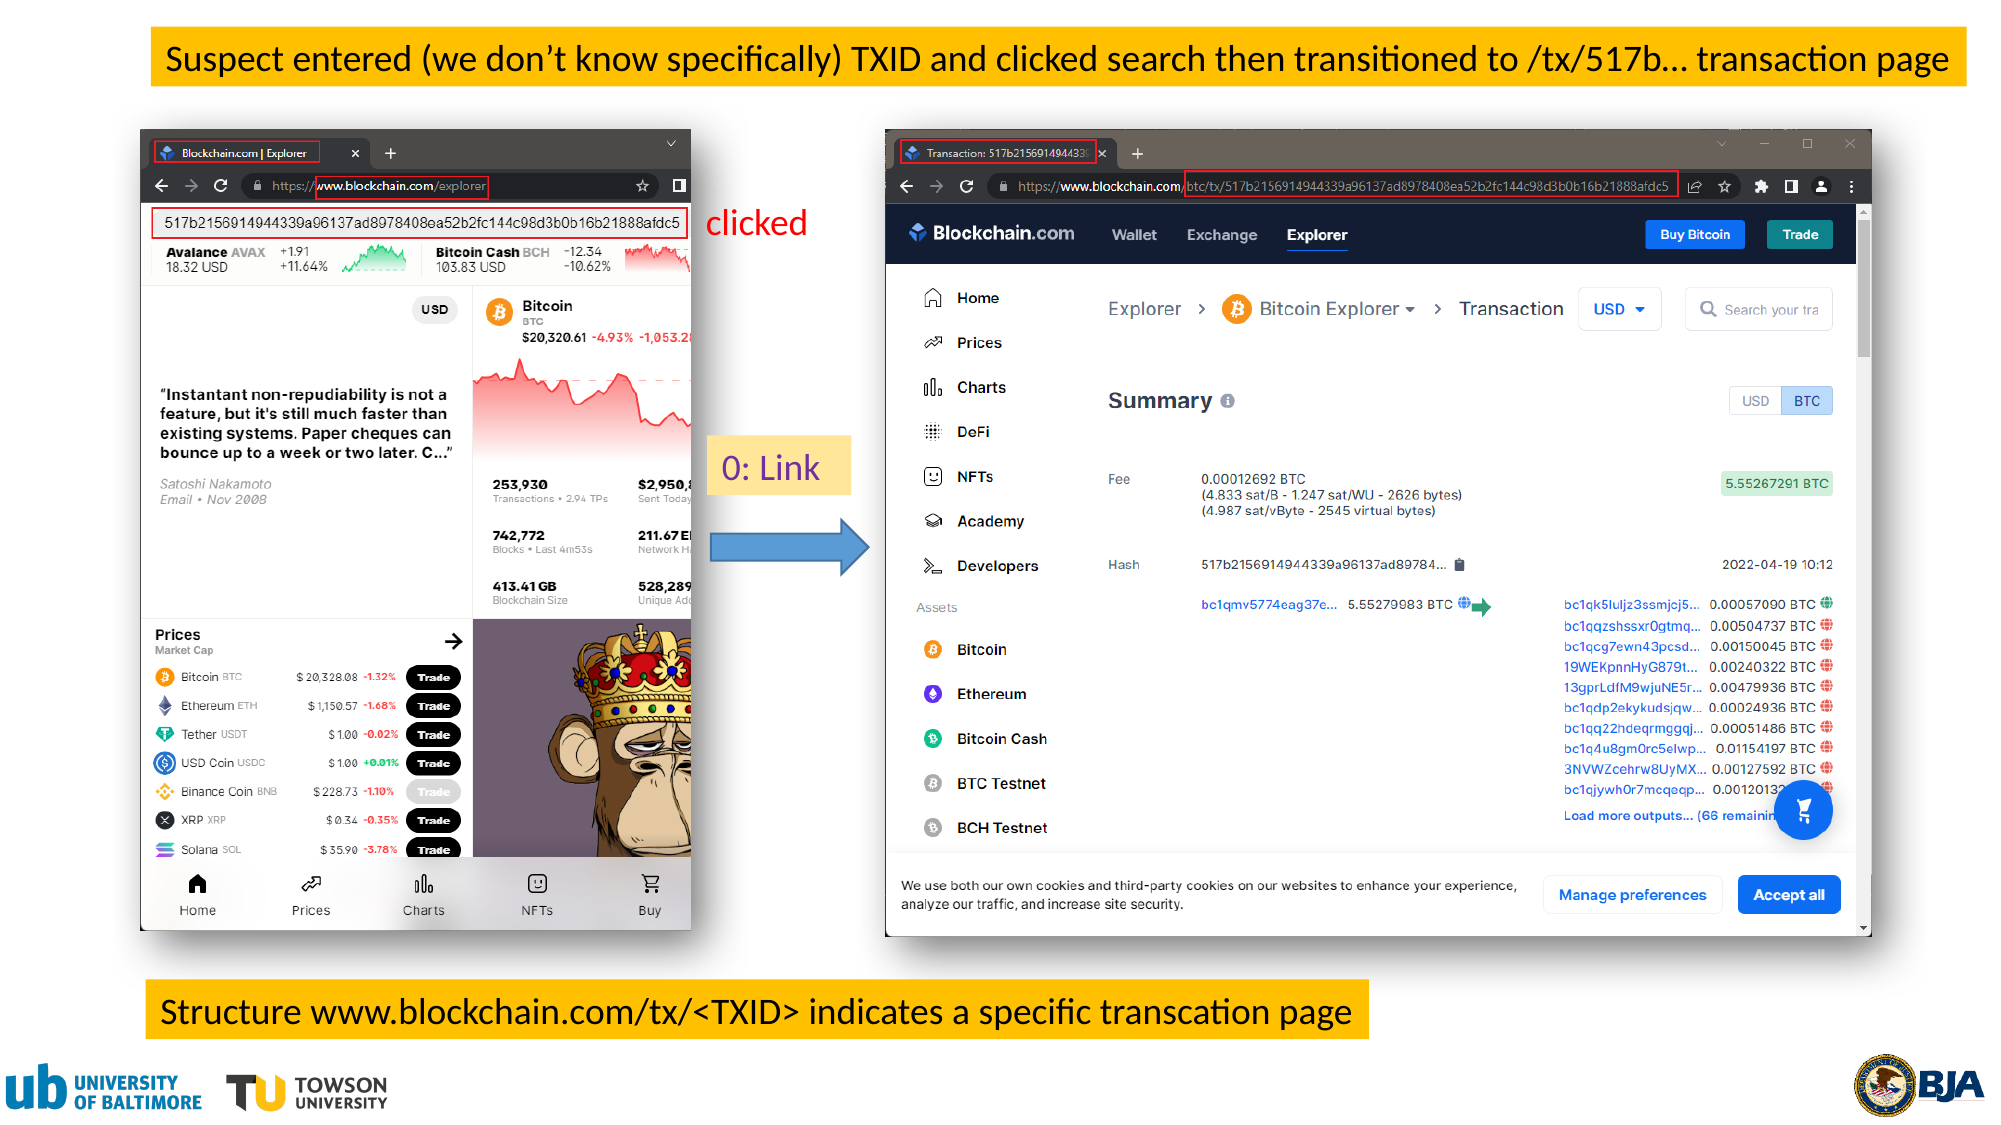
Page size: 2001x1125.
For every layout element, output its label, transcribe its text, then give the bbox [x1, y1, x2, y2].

text_box [709, 517, 870, 577]
text_box 0: Link [707, 435, 852, 496]
picture [140, 129, 691, 931]
picture [885, 129, 1872, 938]
picture [1854, 1054, 1986, 1117]
text_box clicked [691, 190, 824, 251]
text_box Suspect entered (we don’t know specifically) TXID and clicked search then transitioned to /tx/517b… transaction page [150, 26, 1967, 87]
text_box Structure www.blockchain.com/tx/<TXID> indicates a specific transcation page [145, 979, 1369, 1040]
picture [0, 1031, 407, 1125]
